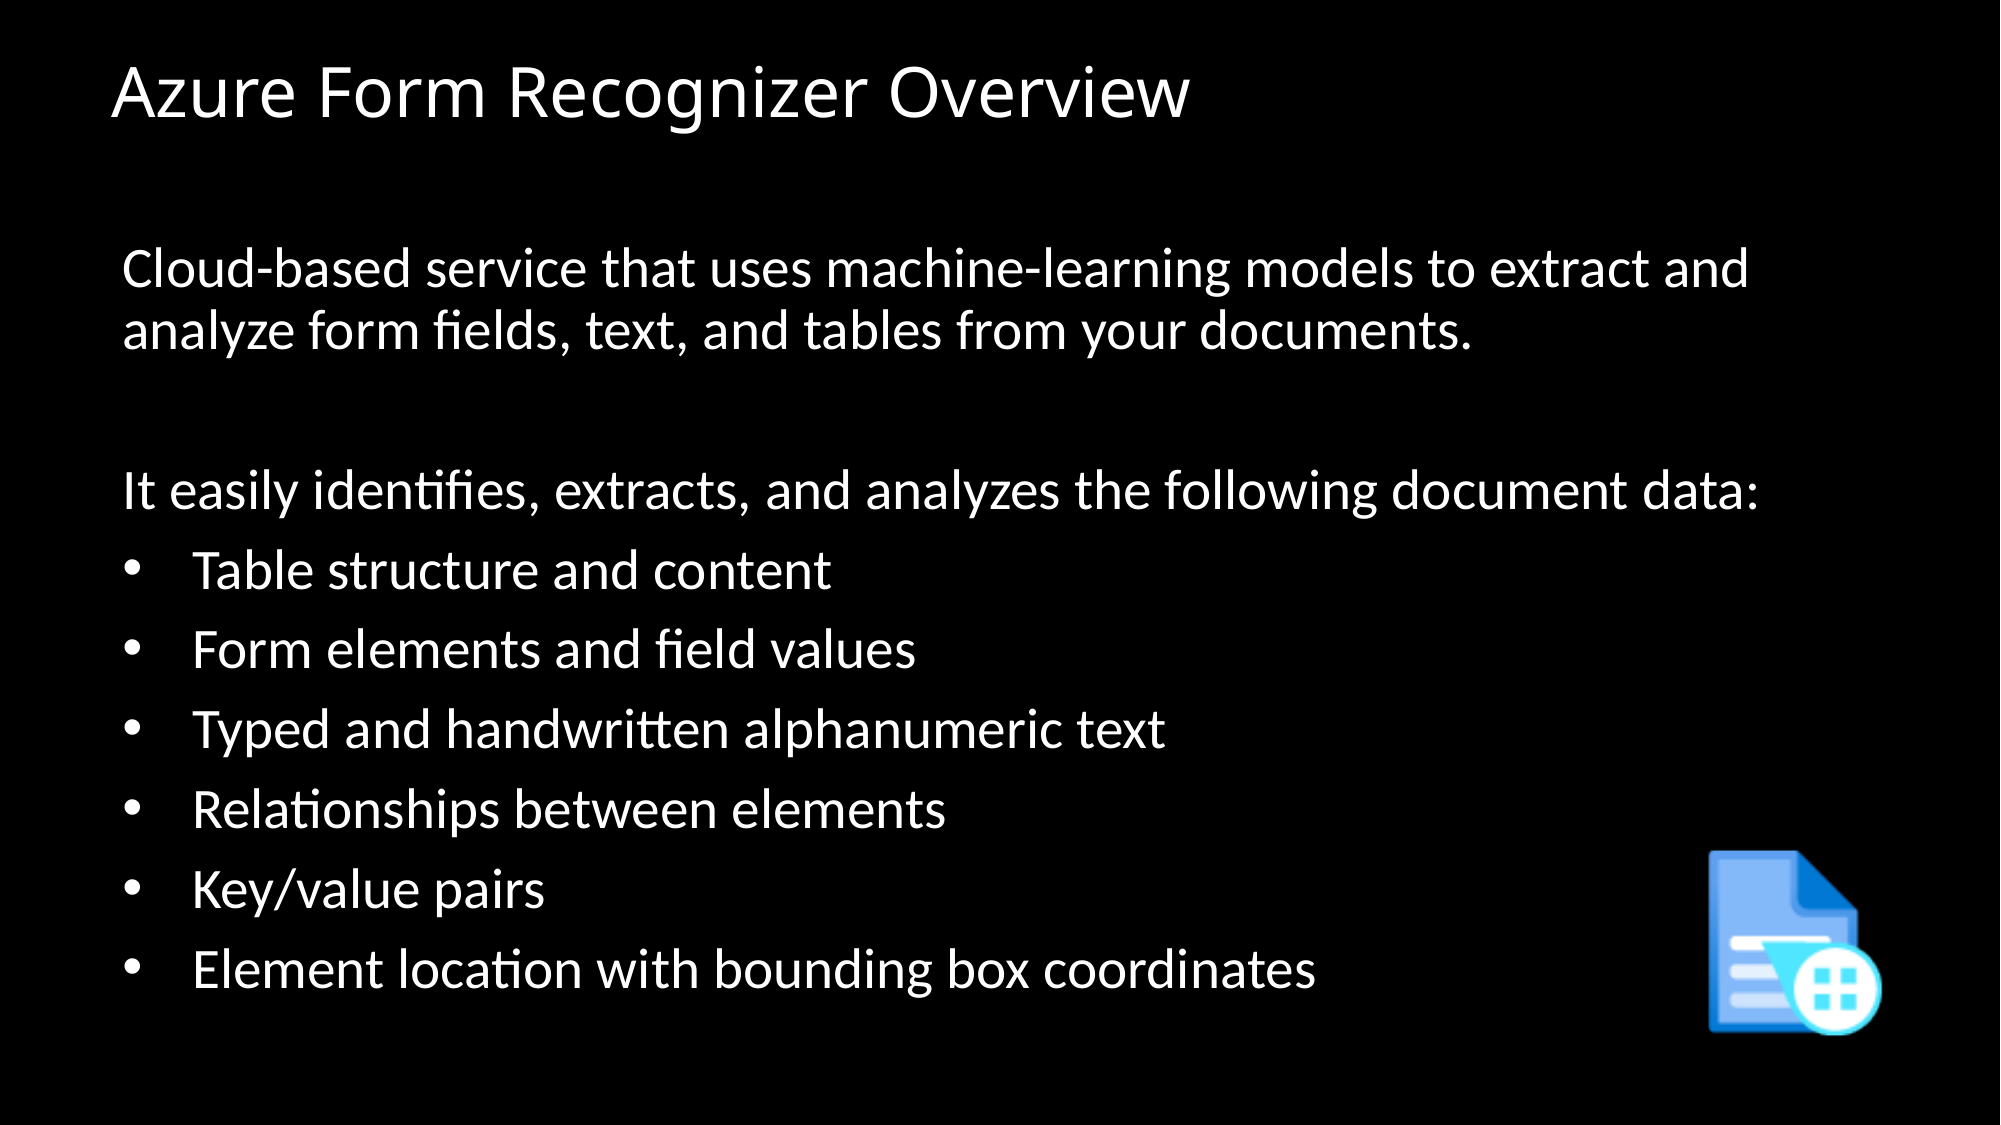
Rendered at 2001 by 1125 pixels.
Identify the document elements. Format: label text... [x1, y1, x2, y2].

list Cloud-based service that uses machine-learning models to extract and analyze form fields, text, and tables from your documents. It easily identifies, extracts, and analyzes the following document data: Table structure and content Form elements and field values Typed and handwritten alphanumeric text Relationships between elements Key/value pairs Element location with bounding box coordinates [107, 230, 1893, 1022]
title Azure Form Recognizer Overview [96, 49, 1904, 141]
picture [1660, 809, 1927, 1076]
